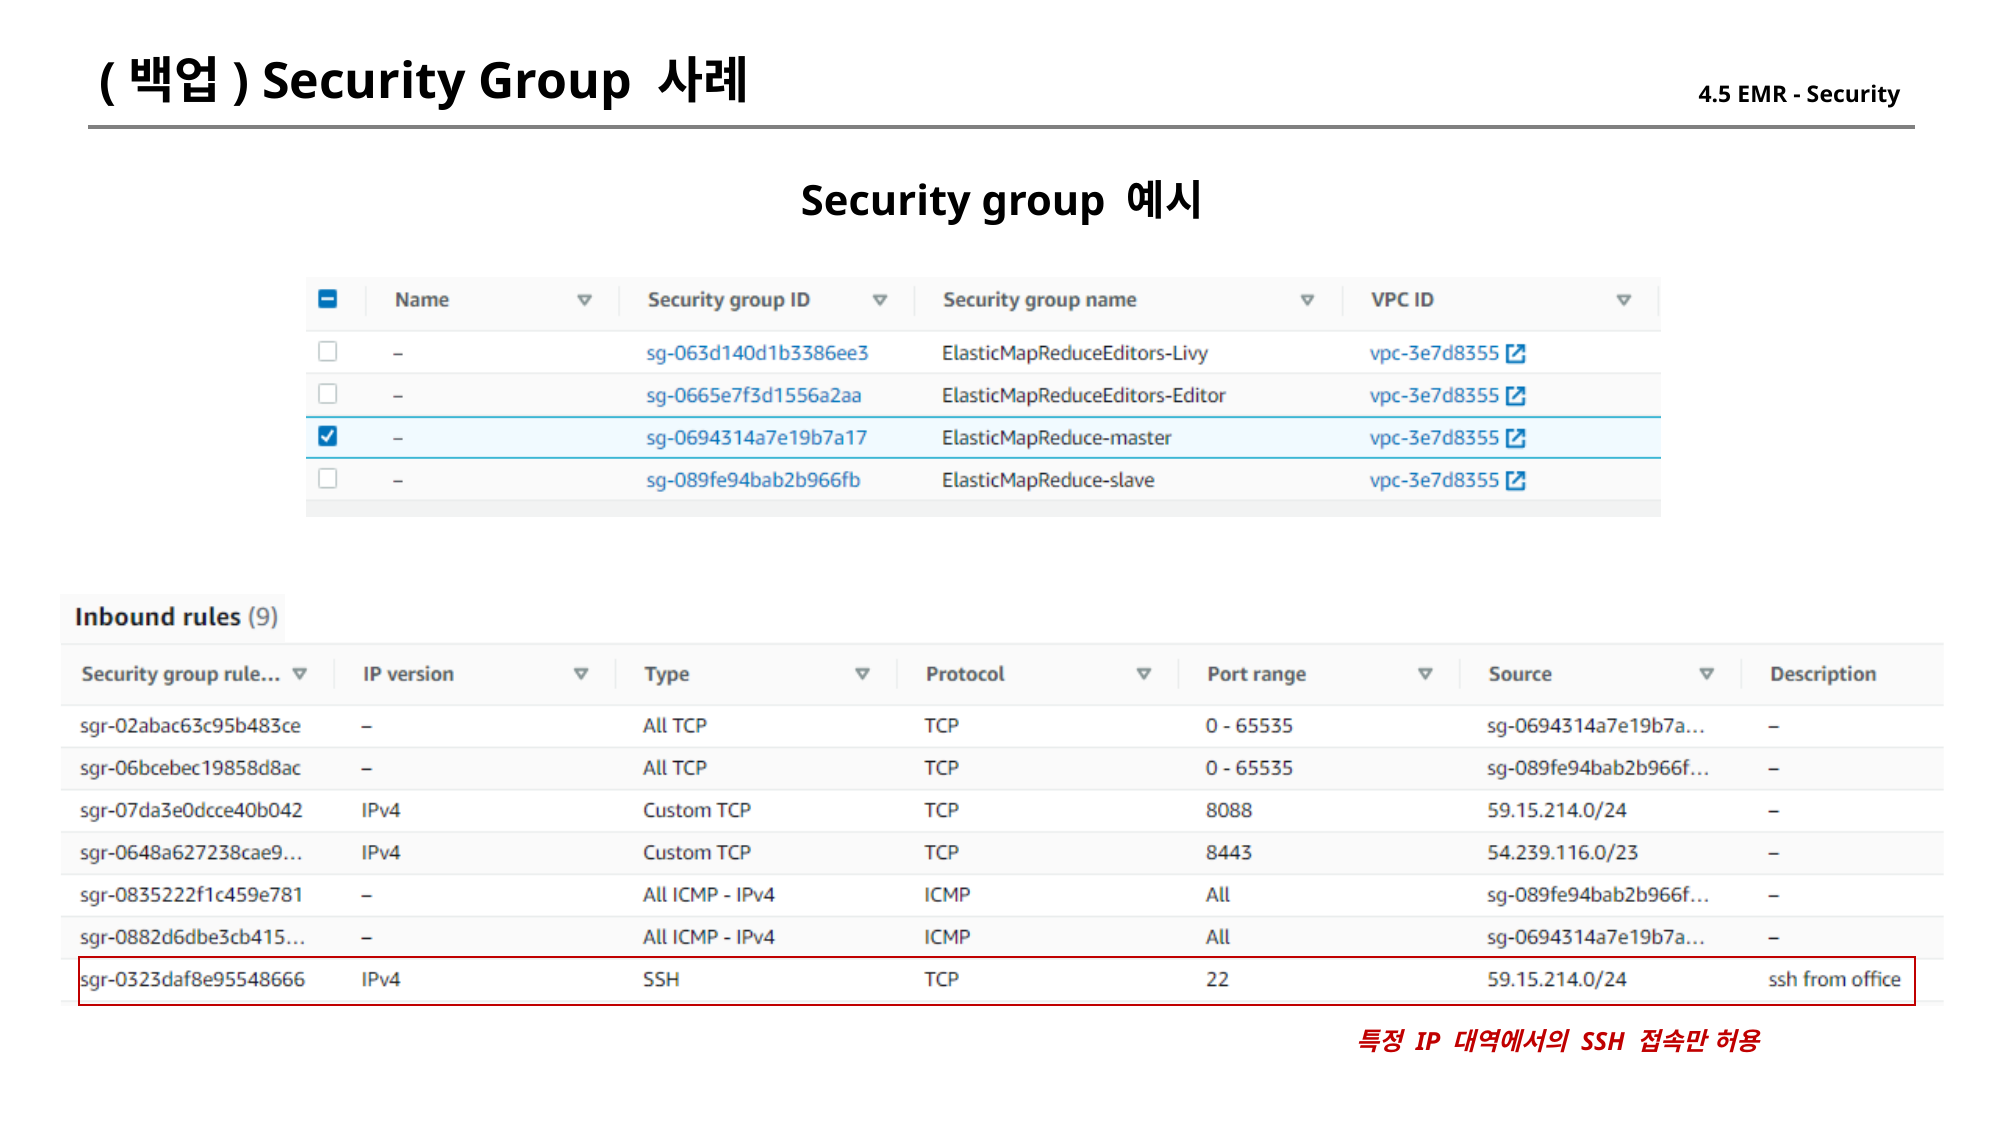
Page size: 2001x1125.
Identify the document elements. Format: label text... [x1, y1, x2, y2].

text_box 특정 IP 대역에서의 SSH 접속만 허용 [1342, 1017, 1775, 1063]
text_box Security group 예시 [269, 157, 1736, 240]
text_box (백업) Security Group 사례 [84, 37, 1336, 120]
text_box 4.5 EMR - Security [1457, 65, 1916, 120]
picture [306, 277, 1662, 517]
picture [60, 594, 1944, 1006]
